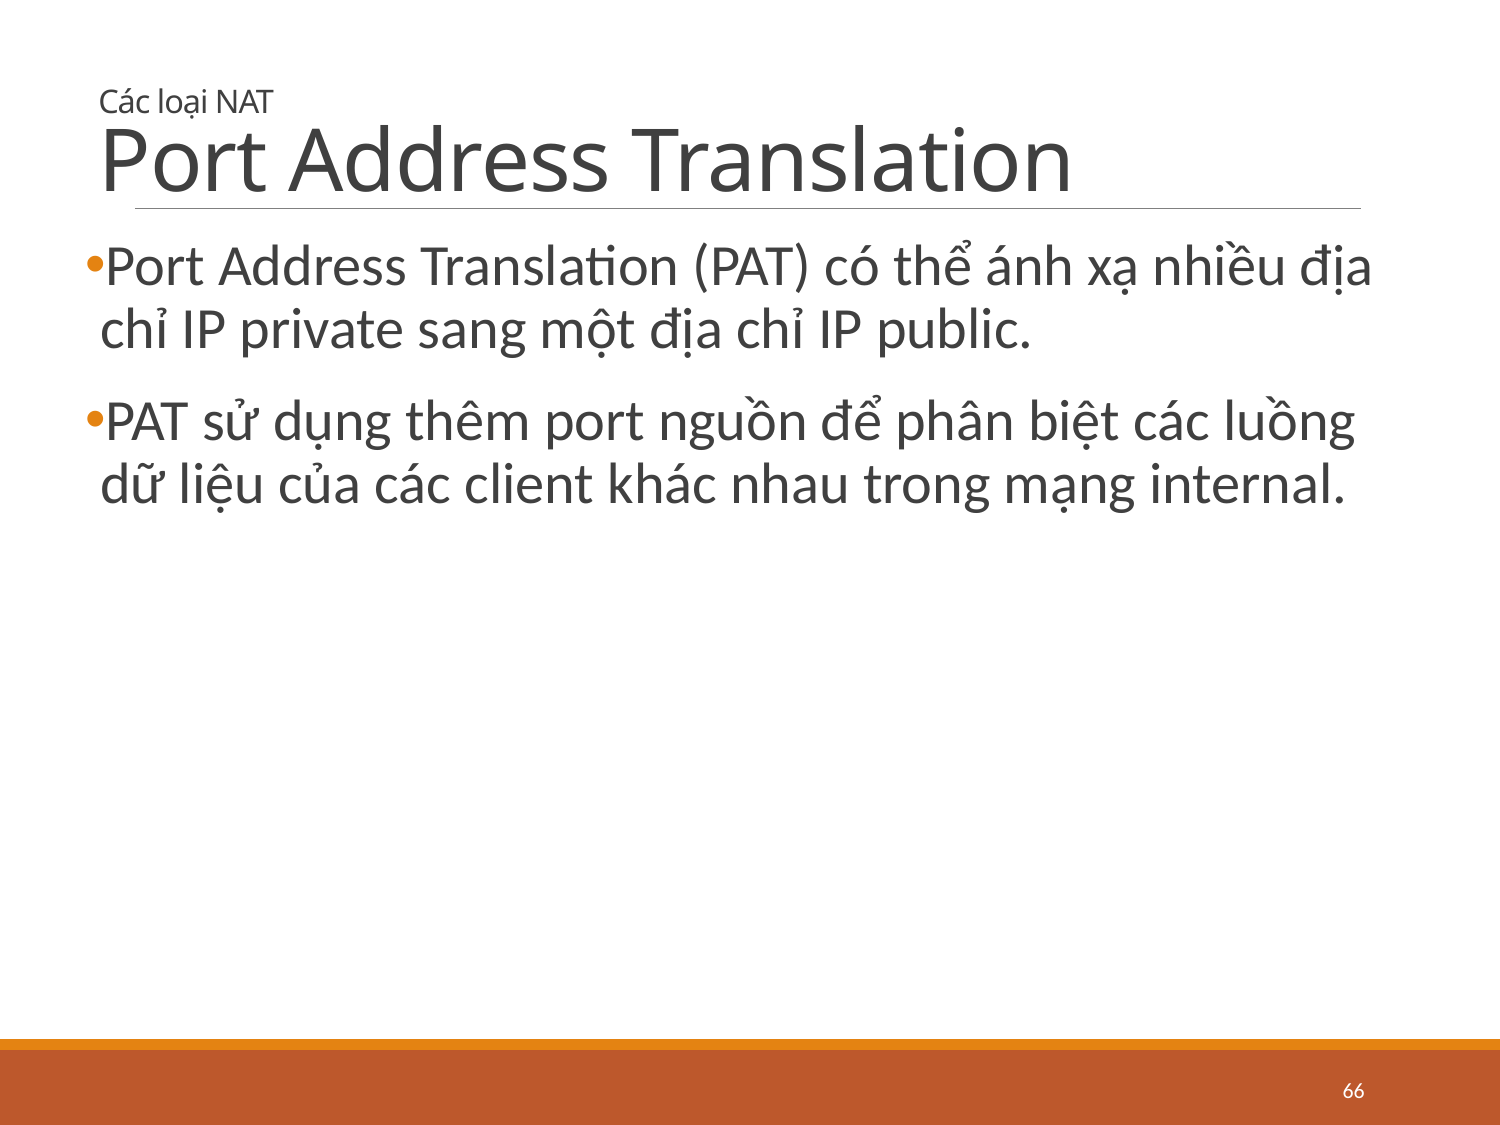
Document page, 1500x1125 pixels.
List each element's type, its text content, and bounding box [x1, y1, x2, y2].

slide_number 66 [1218, 1059, 1380, 1120]
list Port Address Translation (PAT) có thể ánh xạ nhiều địa chỉ IP private sang một địa chỉ IP public. PAT sử dụng thêm port nguồn để phân biệt các luồng dữ liệu của các client khác nhau trong mạng internal. [85, 228, 1424, 965]
title Các loại NAT Port Address Translation [83, 79, 1420, 217]
